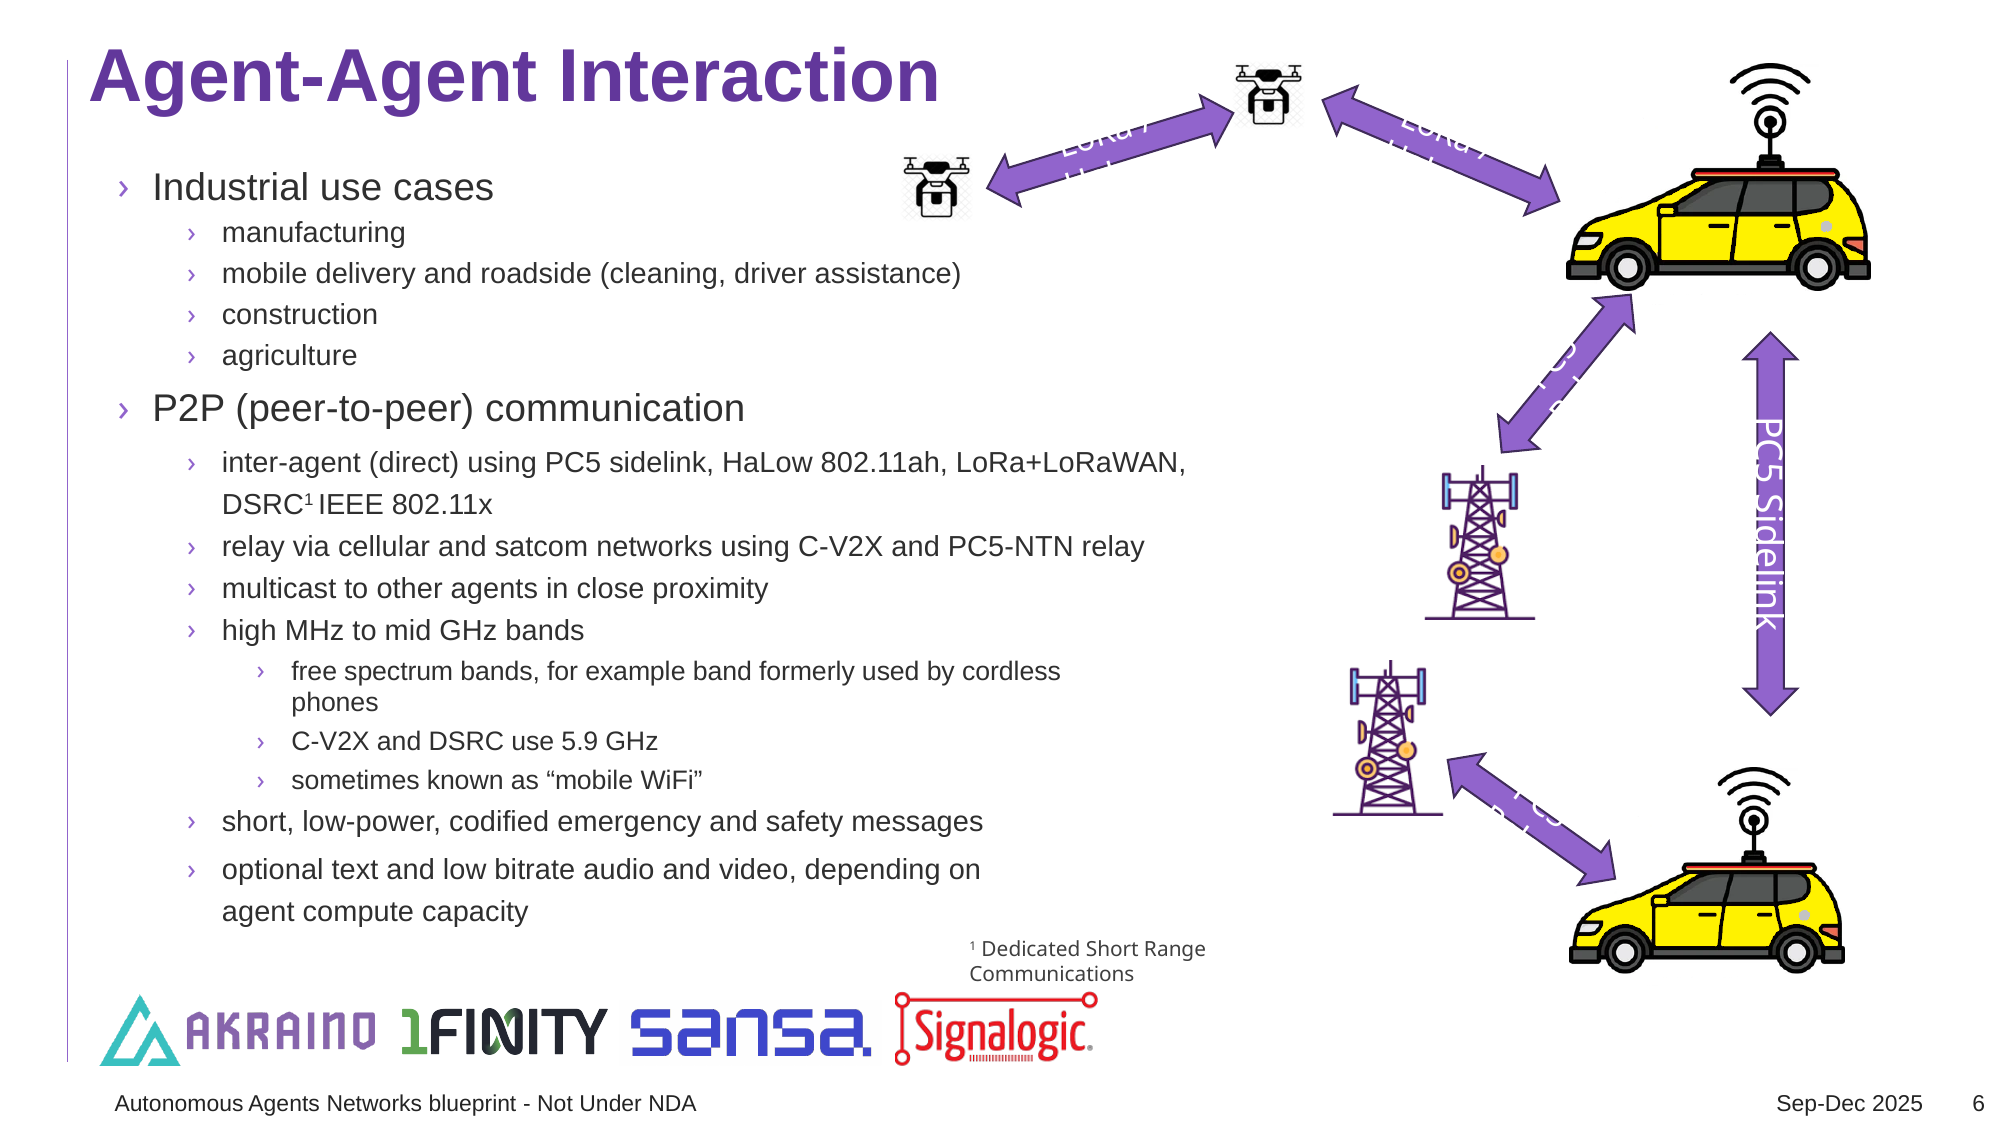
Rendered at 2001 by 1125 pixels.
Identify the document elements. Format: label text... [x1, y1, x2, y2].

text_box PC5 Relay [1496, 309, 1636, 454]
picture [1226, 55, 1311, 135]
picture [1402, 465, 1558, 620]
picture [99, 994, 375, 1066]
picture [895, 989, 1098, 1069]
text_box 1 Dedicated Short Range Communications [954, 928, 1341, 994]
slide_number 6 [1939, 1080, 2000, 1125]
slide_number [1730, 1080, 1939, 1125]
picture [619, 1000, 882, 1066]
picture [894, 147, 979, 228]
list Industrial use cases manufacturing mobile delivery and roadside (cleaning, driver assistance) construction agriculture P2P (peer-to-peer) communication inter-agent (direct) using PC5 sidelink, HaLow 802.11ah, LoRa+LoRaWAN, DSRC1 IEEE 802.11x relay via cellular and satcom networks using C-V2X and PC5-NTN relay multicast to other agents in close proximity high MHz to mid GHz bands free spectrum bands, for example band formerly used by cordless phones C-V2X and DSRC use 5.9 GHz sometimes known as “mobile WiFi” short, low-power, codified emergency and safety messages optional text and low bitrate audio and video, depending on agent compute capacity [102, 154, 1956, 937]
picture [1569, 767, 1845, 989]
picture [1310, 660, 1466, 816]
picture [402, 1007, 608, 1055]
footer Autonomous Agents Networks blueprint - Not Under NDA [99, 1080, 752, 1125]
text_box LoRa / HaLow [985, 93, 1226, 209]
text_box PC5 Relay [1466, 752, 1569, 864]
title Agent-Agent Interaction [73, 0, 1985, 154]
picture [1566, 63, 1871, 309]
text_box PC5 Sidelink [1741, 331, 1800, 717]
text_box LoRa / HaLow [1321, 84, 1561, 218]
